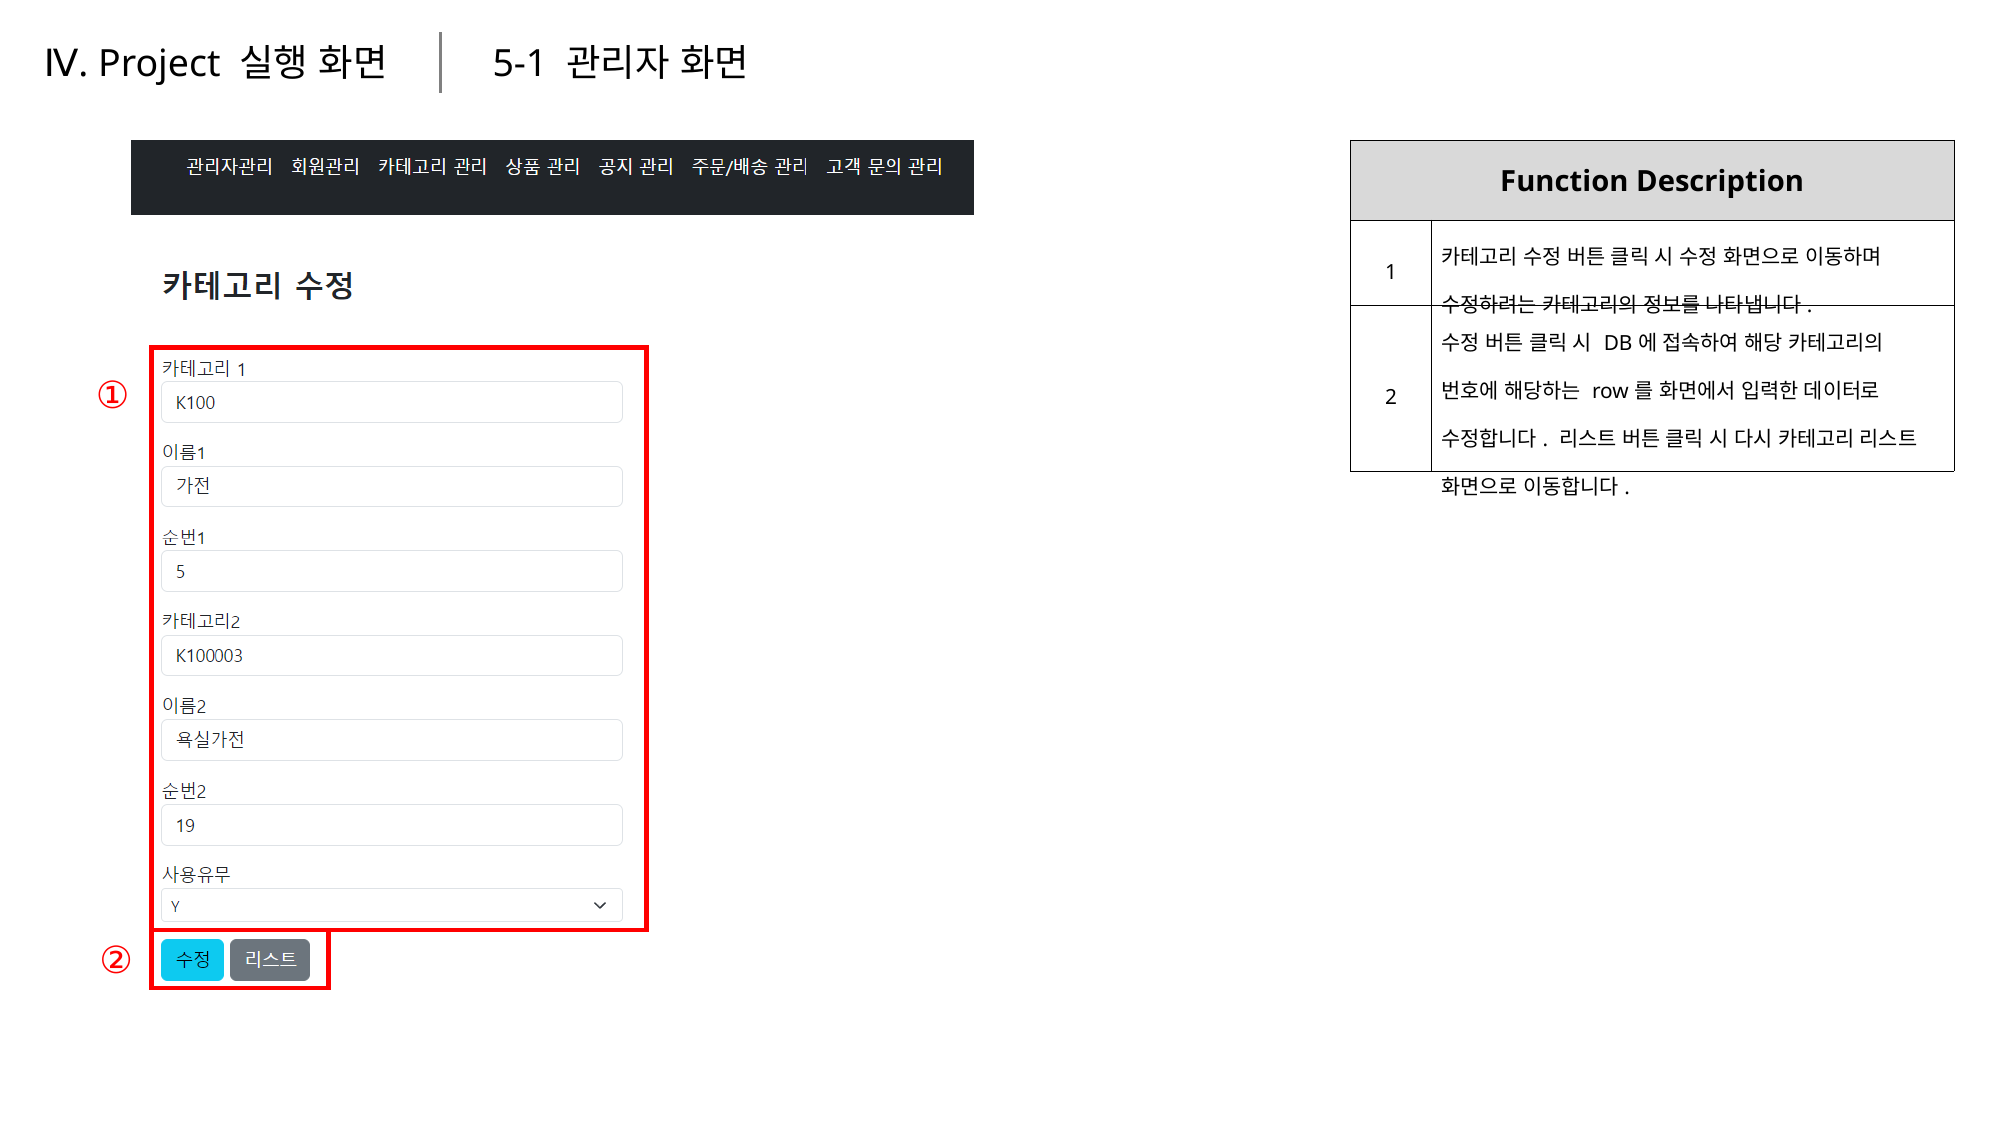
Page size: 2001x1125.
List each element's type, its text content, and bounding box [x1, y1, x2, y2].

picture [131, 140, 974, 1016]
text_box Ⅳ. Project 실행 화면 [28, 32, 438, 92]
text_box 5-1 관리자 화면 [477, 32, 764, 92]
text_box ① [81, 363, 131, 424]
table_header Function Description [1351, 141, 1954, 220]
table_cell 카테고리 수정 버튼 클릭 시 수정 화면으로 이동하며 수정하려는 카테고리의 정보를 나타냅니다. [1432, 221, 1954, 305]
table_cell 수정 버튼 클릭 시 DB에 접속하여 해당 카테고리의 번호에 해당하는 row를 화면에서 입력한 데이터로 수정합니다. 리스트 버튼 클릭 시 다시 카테고리 리스트 화면으로 이동합니다. [1432, 306, 1954, 471]
table_cell 1 [1351, 221, 1431, 305]
text_box ② [84, 928, 131, 989]
table_cell 2 [1351, 306, 1431, 471]
